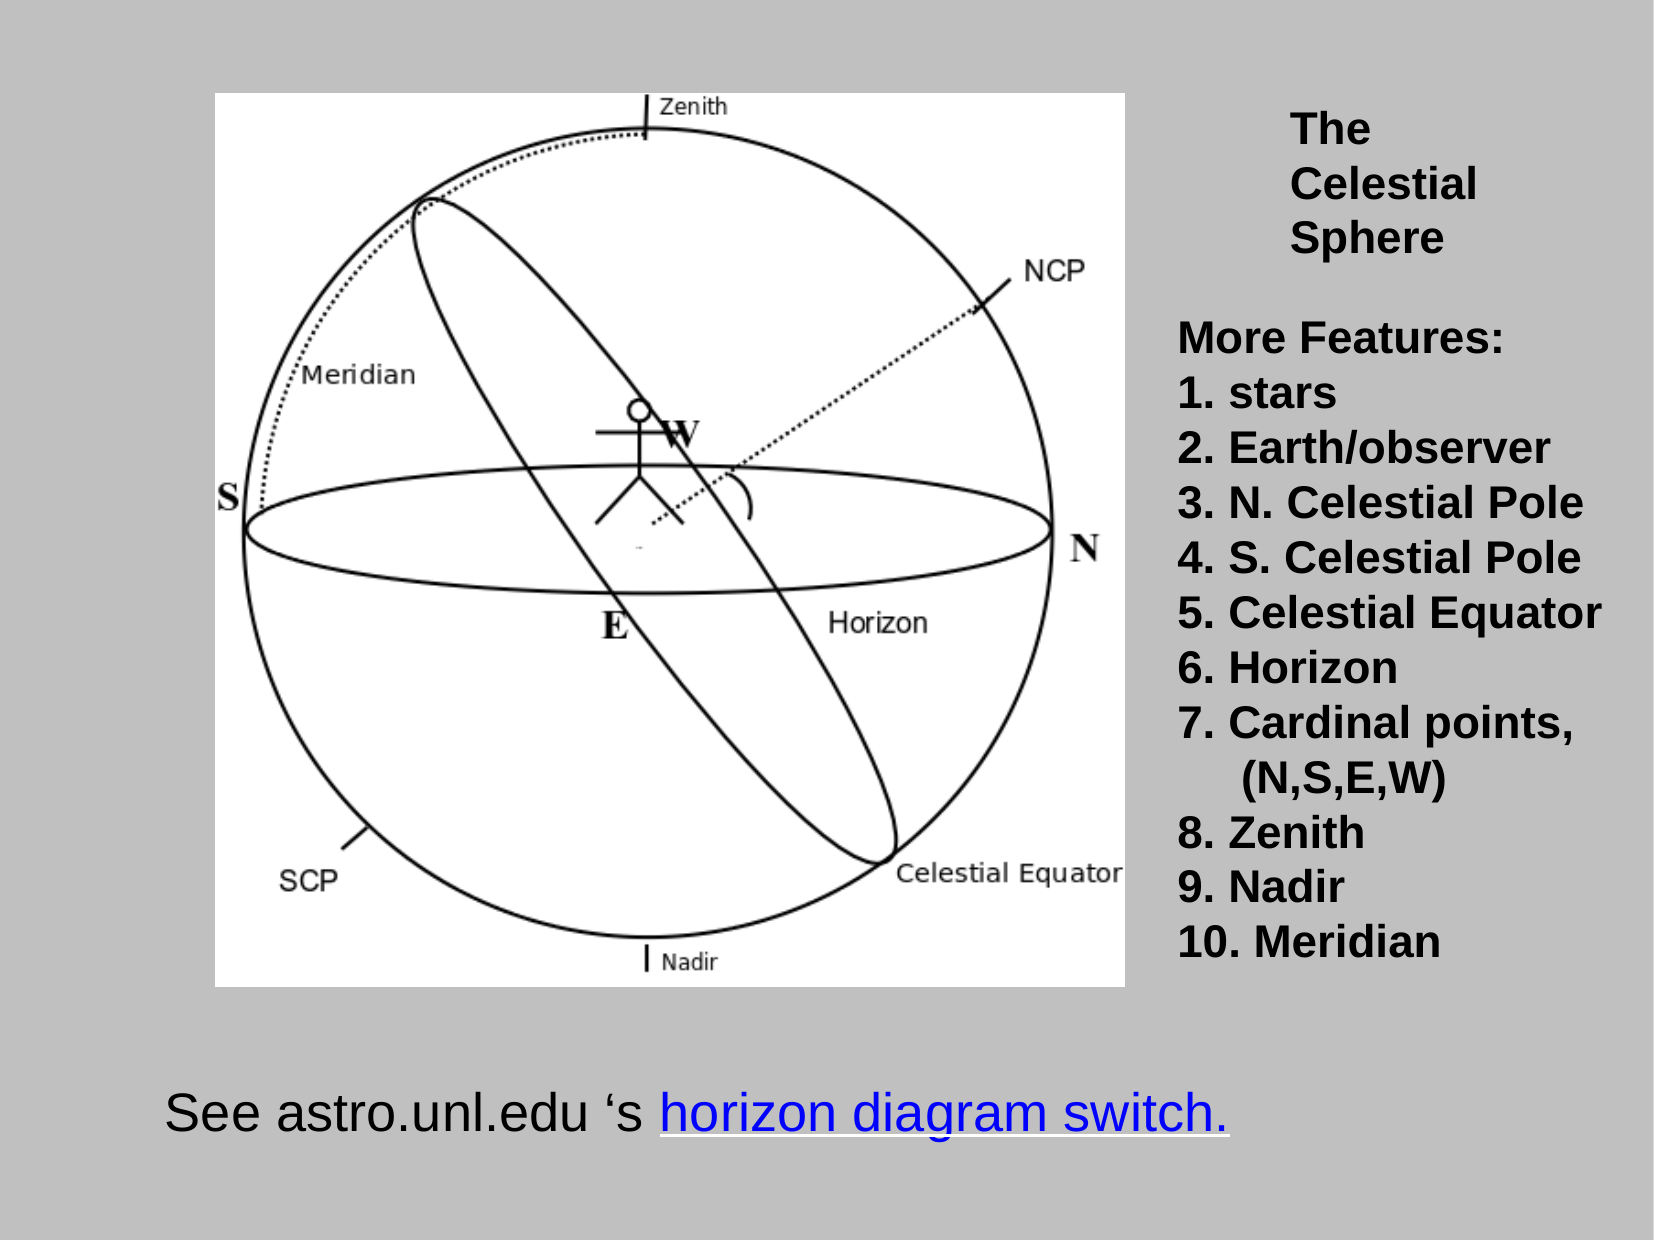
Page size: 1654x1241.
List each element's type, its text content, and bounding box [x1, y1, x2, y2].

text_box More Features: 1. stars 2. Earth/observer 3. N. Celestial Pole 4. S. Celestial Pole 5. Celestial Equator 6. Horizon 7. Cardinal points, (N,S,E,W) 8. Zenith 9. Nadir 10. Meridian [1162, 300, 1618, 982]
picture [214, 92, 1126, 987]
text_box See astro.unl.edu ‘s horizon diagram switch. [149, 1069, 1246, 1146]
text_box The Celestial Sphere [1274, 90, 1494, 260]
